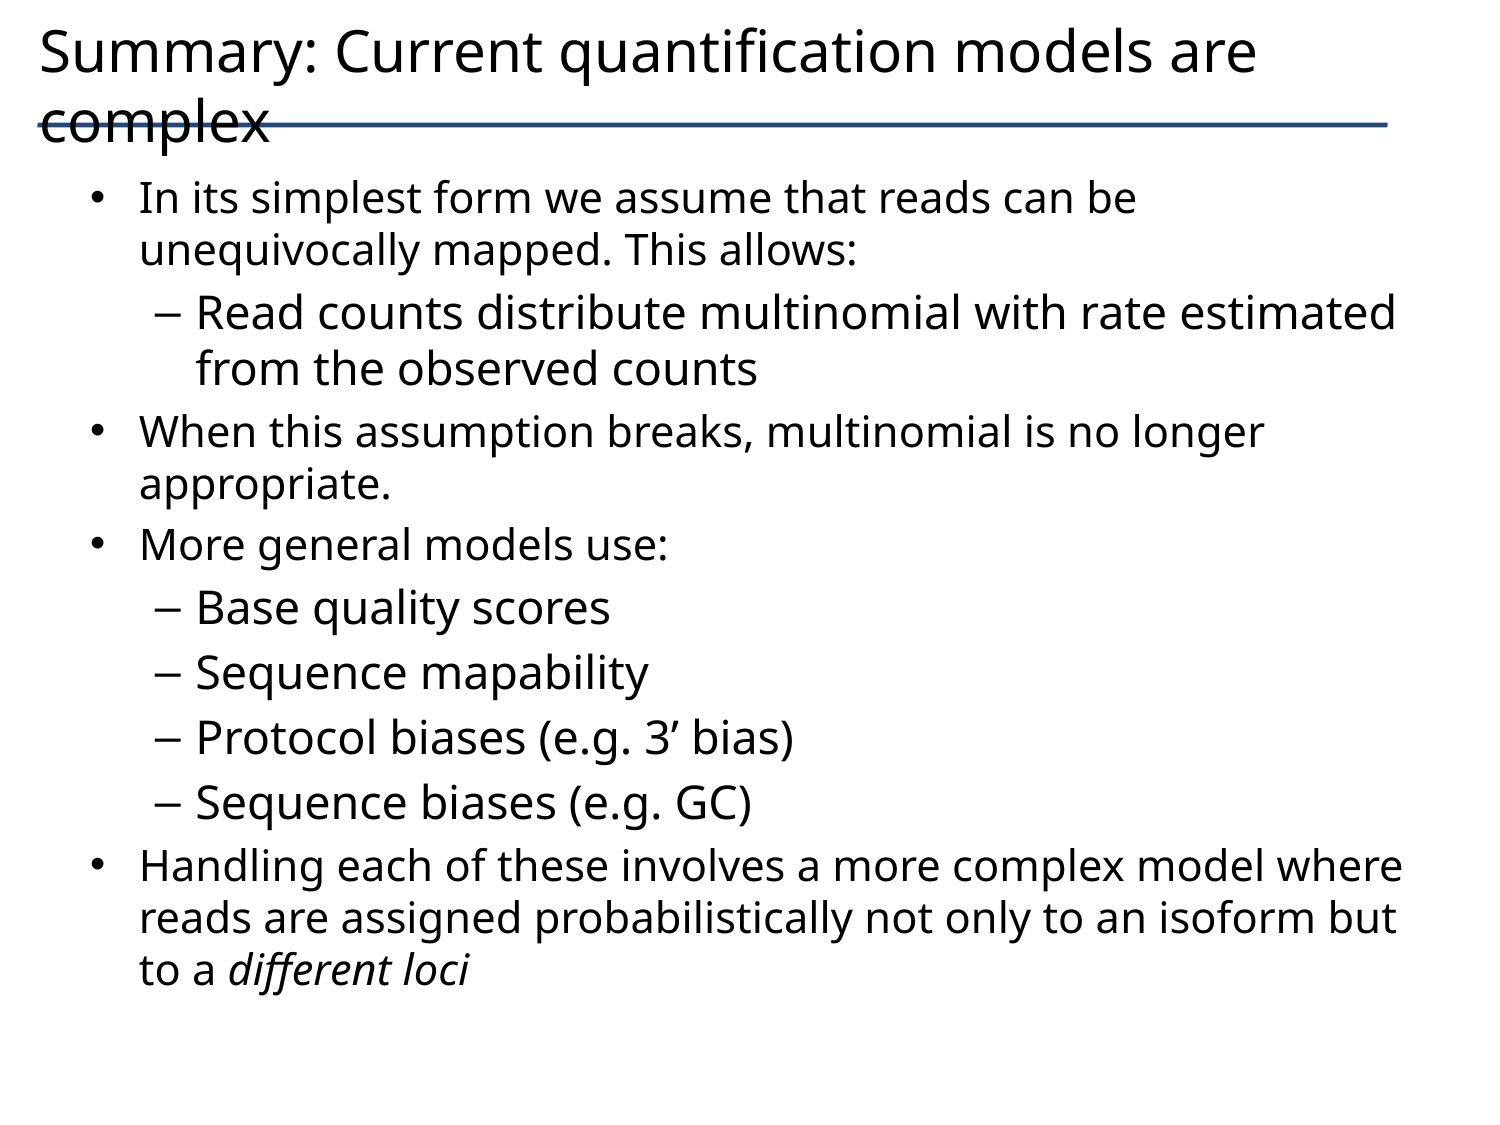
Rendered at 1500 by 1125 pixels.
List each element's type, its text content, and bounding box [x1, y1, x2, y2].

list In its simplest form we assume that reads can be unequivocally mapped. This allows: Read counts distribute multinomial with rate estimated from the observed counts When this assumption breaks, multinomial is no longer appropriate. More general models use: Base quality scores Sequence mapability Protocol biases (e.g. 3’ bias) Sequence biases (e.g. GC) Handling each of these involves a more complex model where reads are assigned probabilistically not only to an isoform but to a different loci [75, 162, 1425, 1005]
title Summary: Current quantification models are complex [24, 37, 1425, 130]
